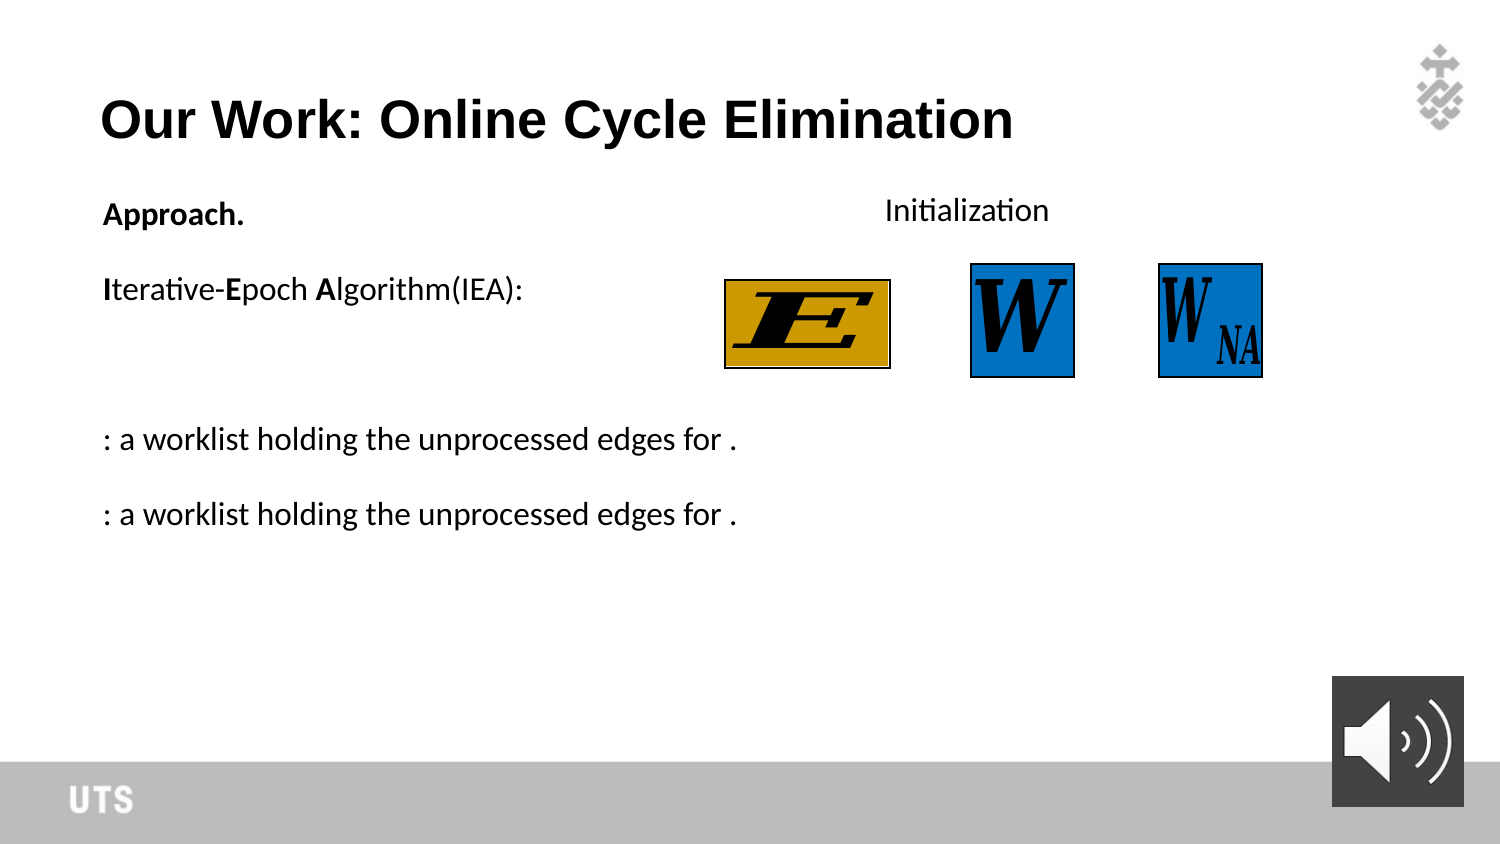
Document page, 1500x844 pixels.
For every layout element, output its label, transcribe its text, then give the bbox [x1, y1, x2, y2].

text_box Our Work: Online Cycle Elimination [100, 10, 1352, 150]
text_box Initialization [884, 182, 1128, 245]
picture [0, 0, 1500, 844]
slide_number 28 [1361, 29, 1454, 88]
